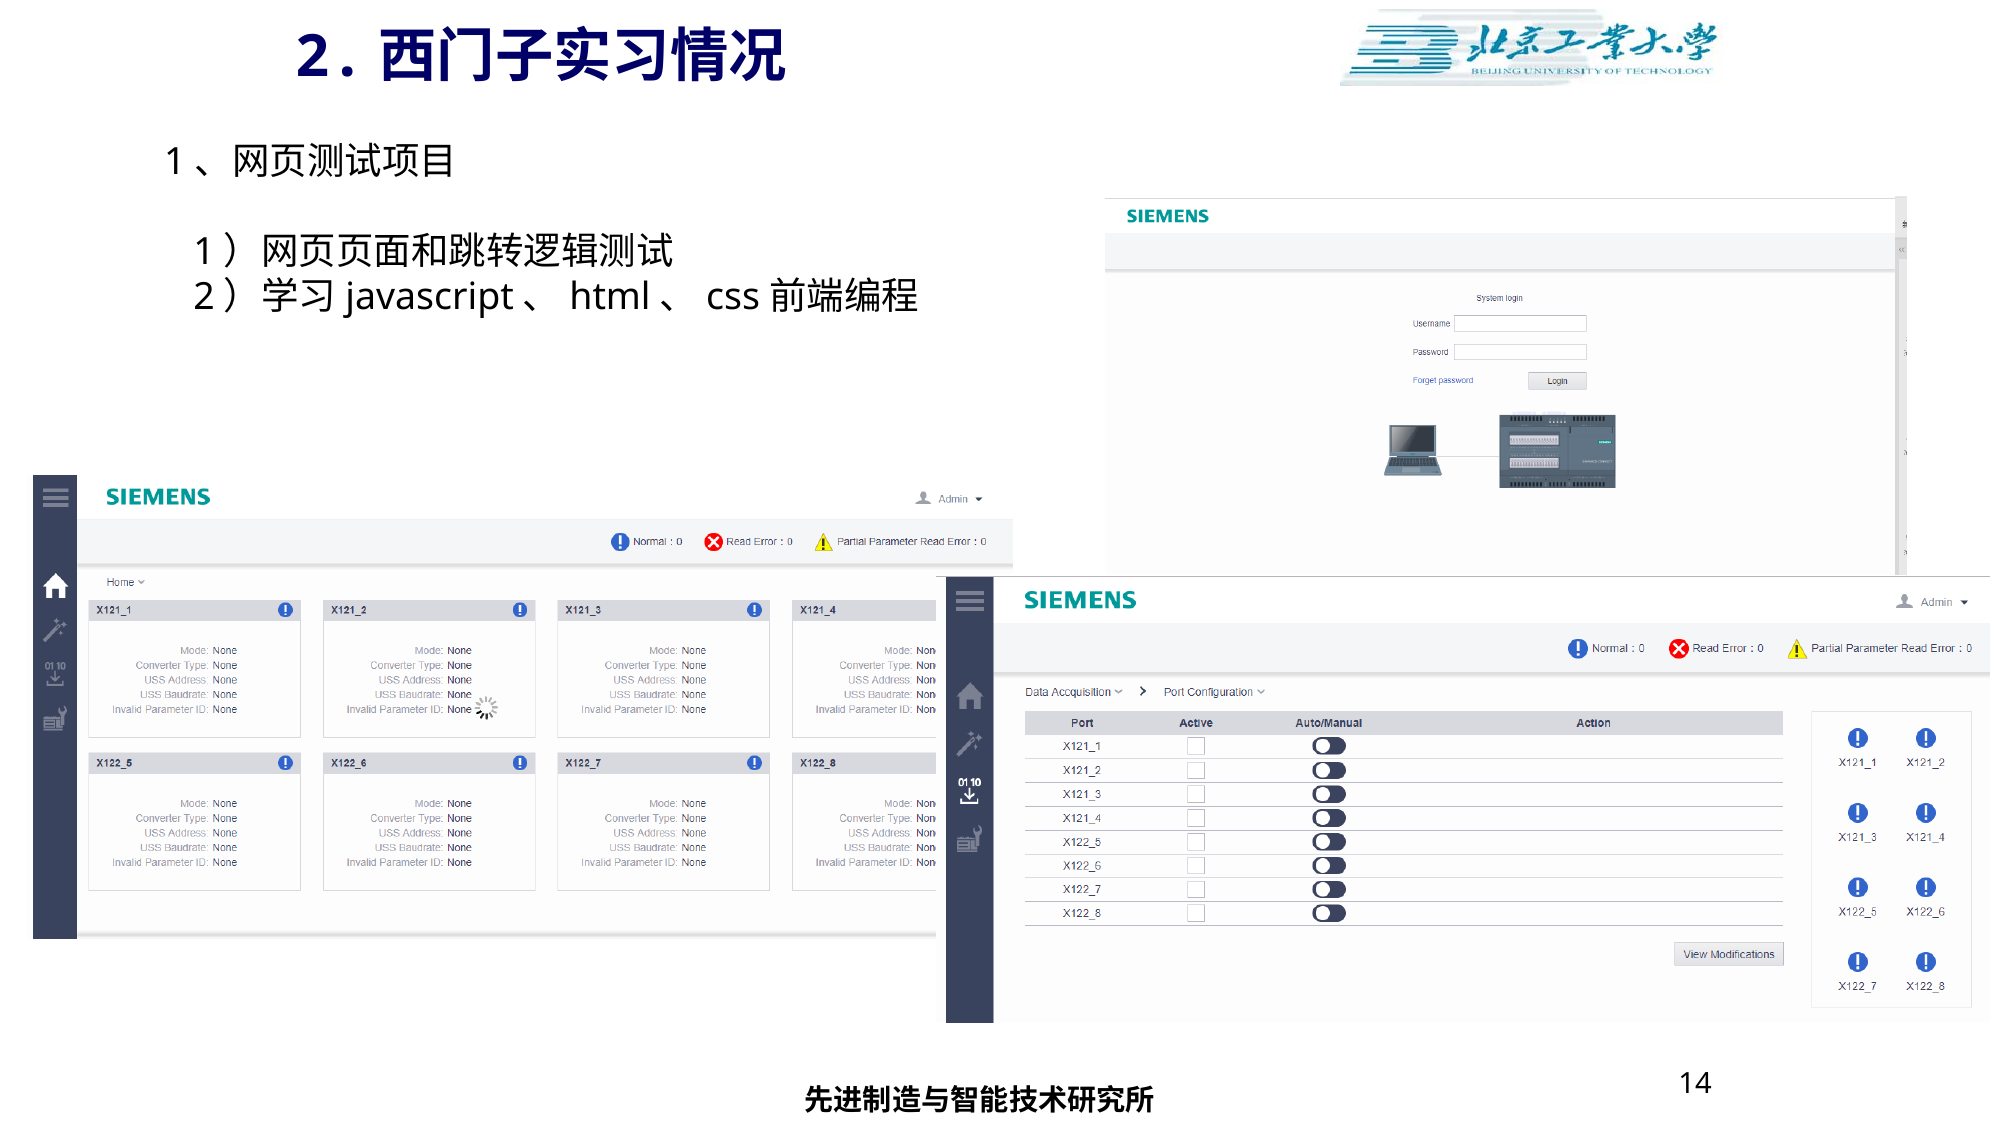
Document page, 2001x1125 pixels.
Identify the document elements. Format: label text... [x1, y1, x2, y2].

text_box 1、网页测试项目 1）网页页面和跳转逻辑测试 2）学习javascript、html、css前端编程 [149, 130, 1067, 325]
text_box 2.西门子实习情况 [280, 10, 802, 96]
picture [27, 196, 1990, 1023]
picture [1340, 9, 1729, 86]
text_box 先进制造与智能技术研究所 [789, 1034, 1177, 1124]
text_box 14 [1376, 1057, 1727, 1125]
